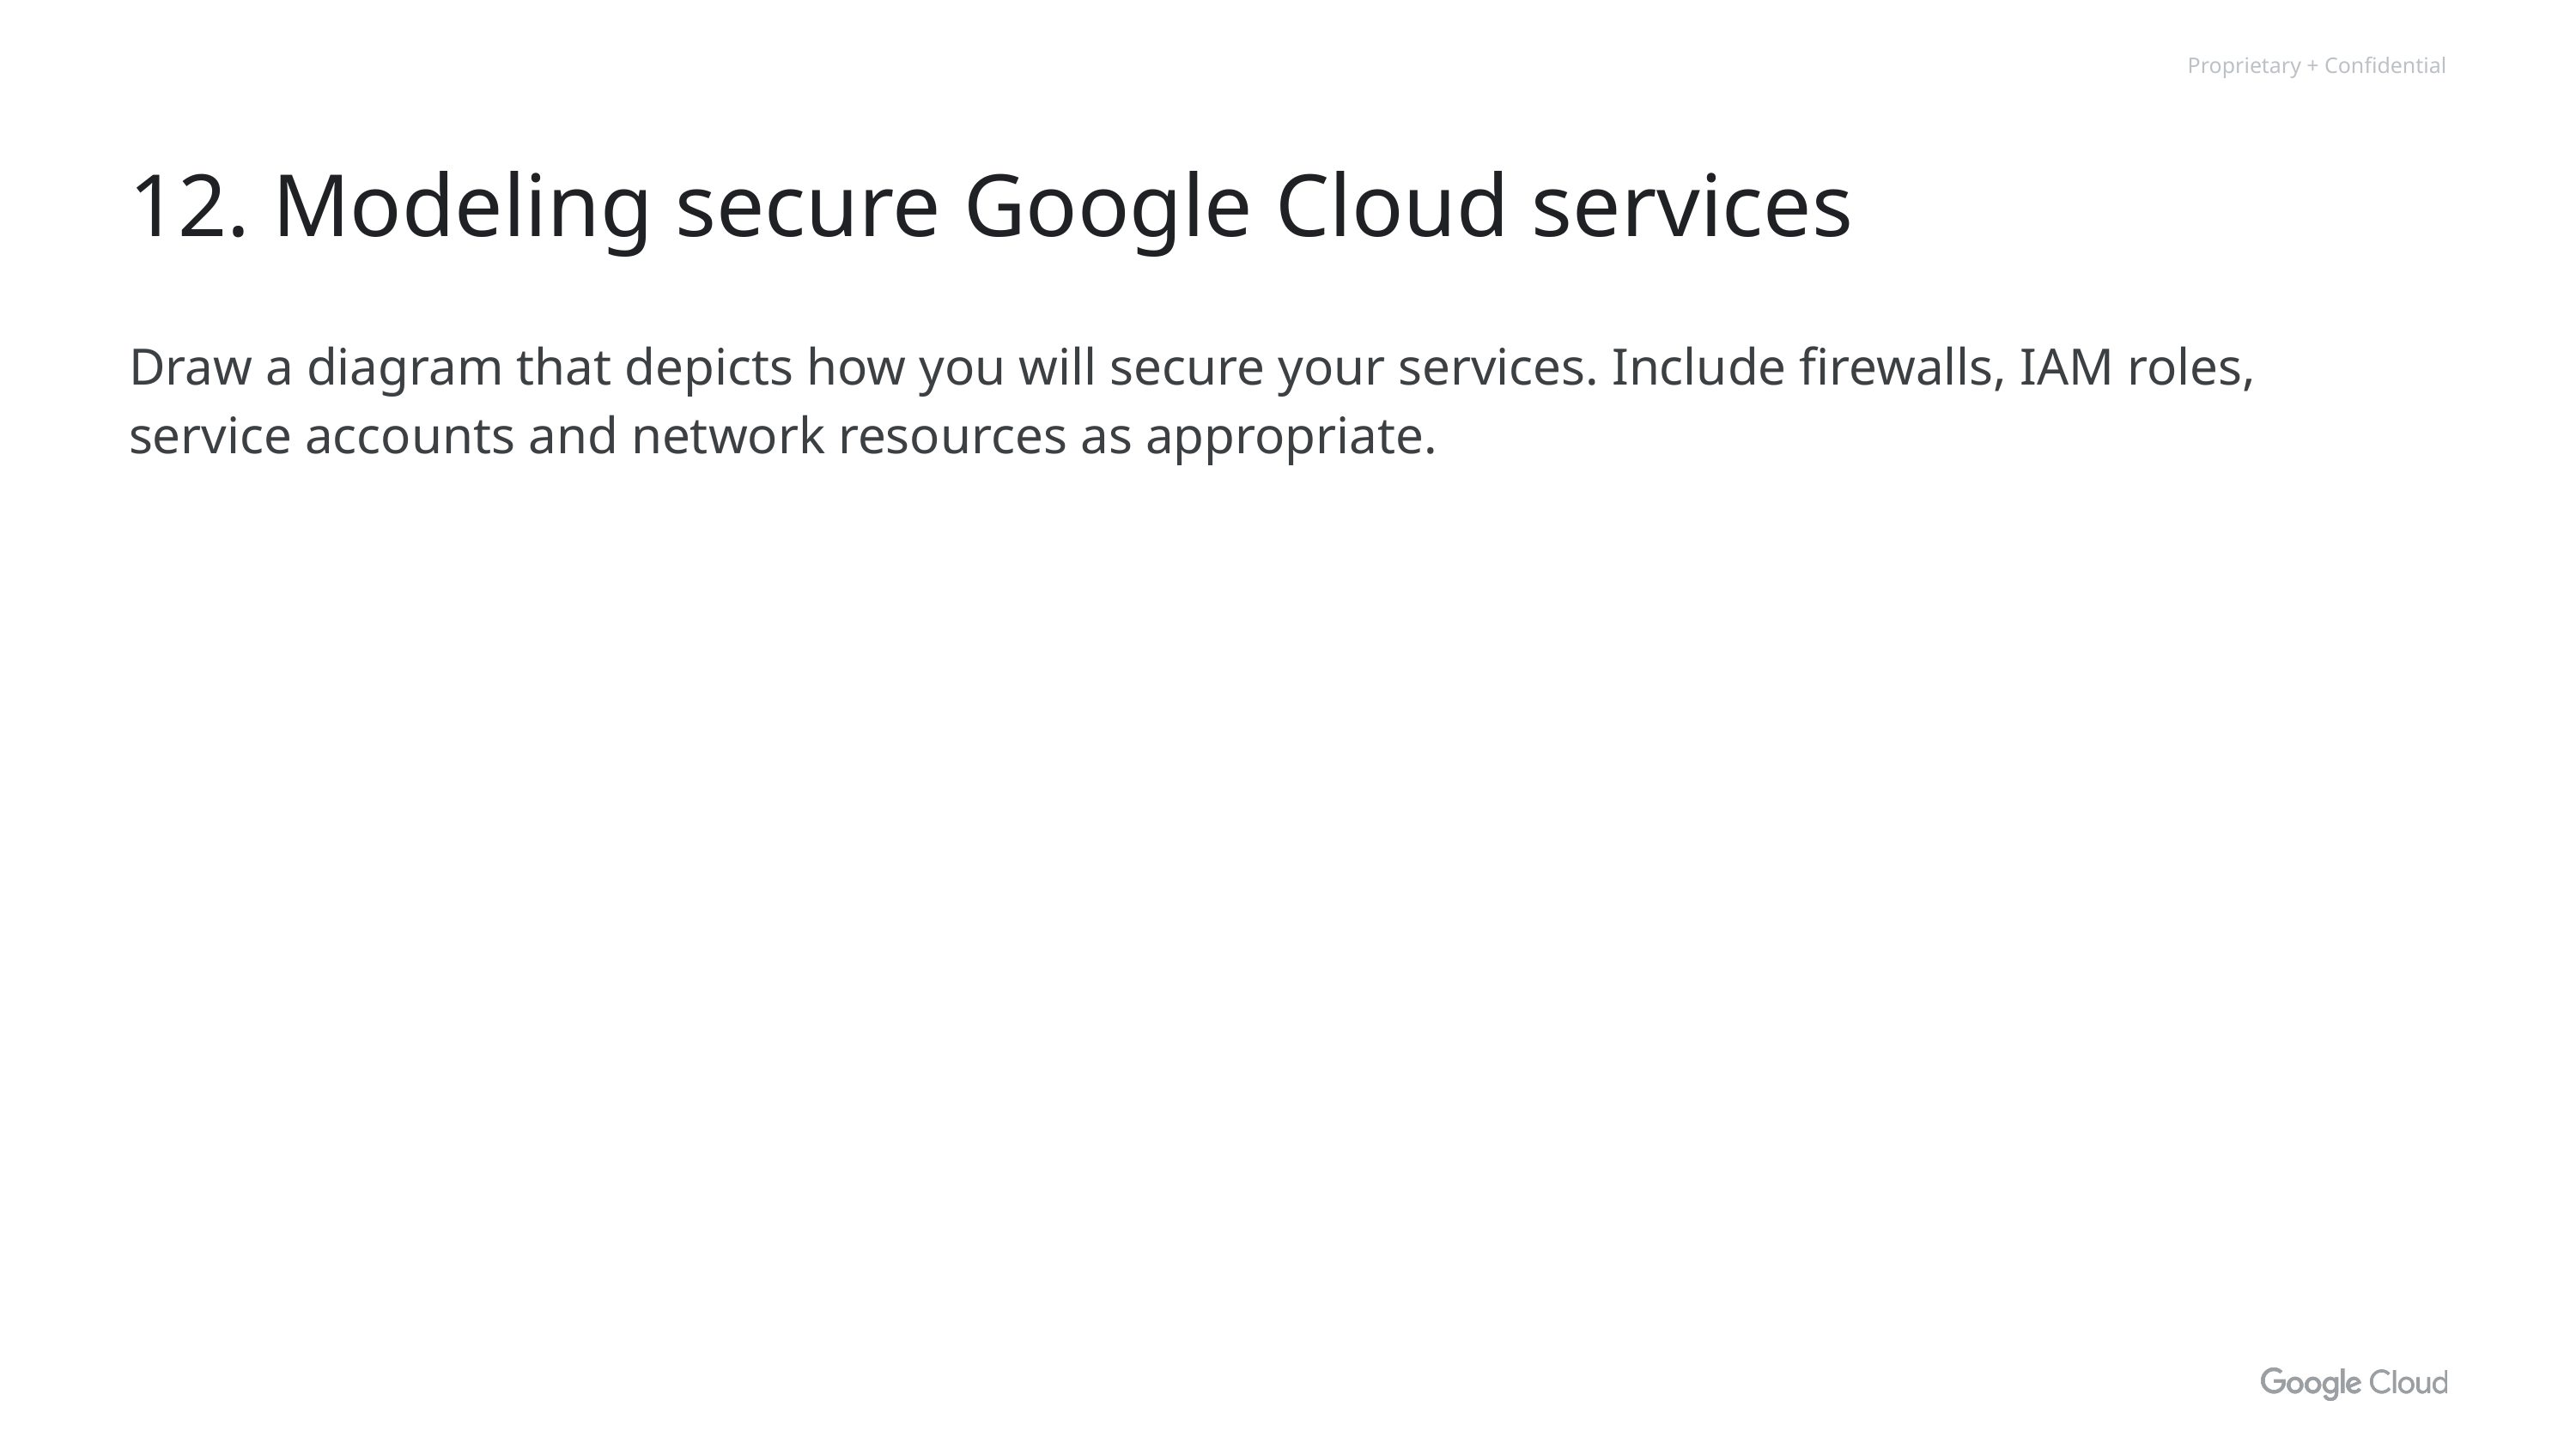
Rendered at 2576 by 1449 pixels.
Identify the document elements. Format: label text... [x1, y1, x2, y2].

picture [2261, 1367, 2447, 1401]
title 12. Modeling secure Google Cloud services [129, 130, 2343, 325]
list Draw a diagram that depicts how you will secure your services. Include firewalls, IAM roles, service accounts and network resources as appropriate. [129, 325, 2428, 481]
